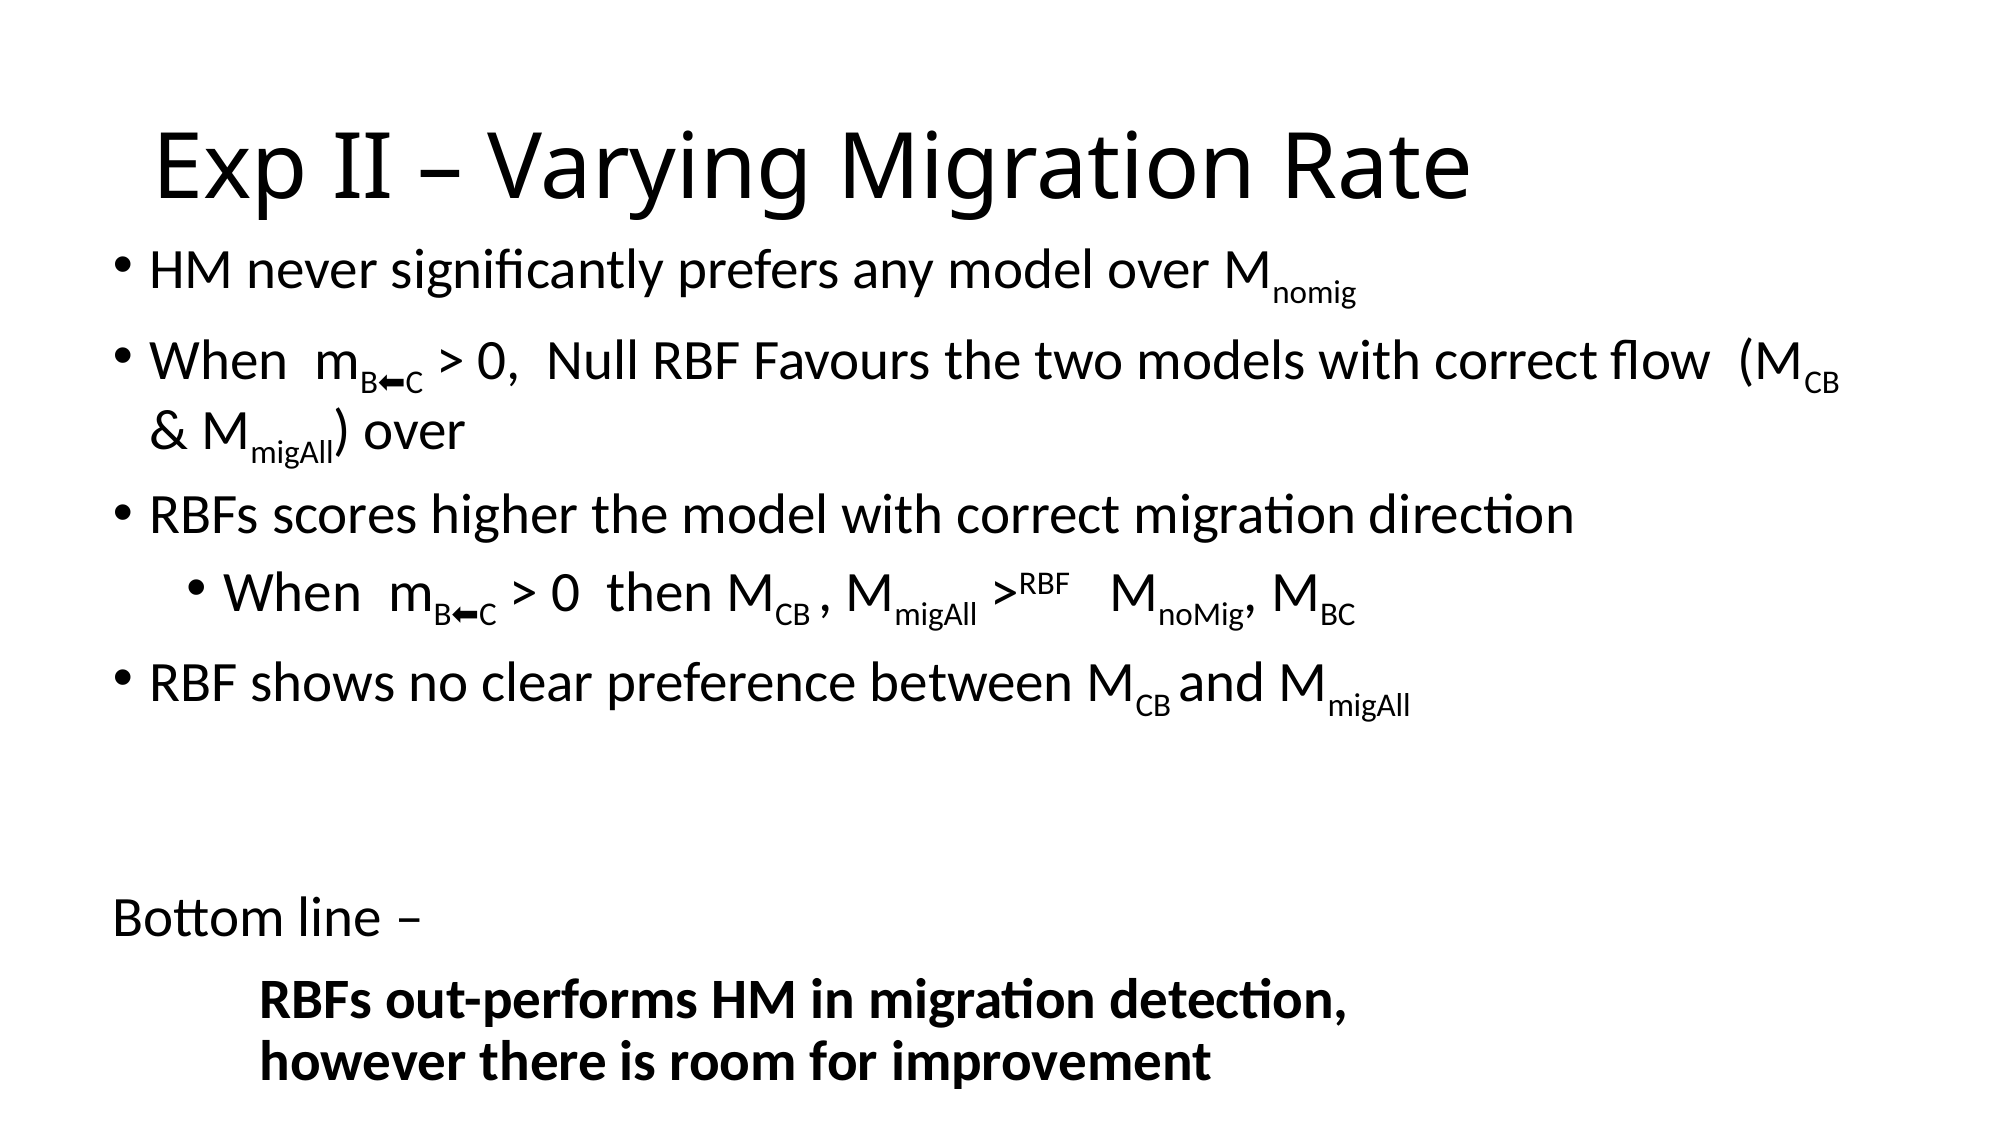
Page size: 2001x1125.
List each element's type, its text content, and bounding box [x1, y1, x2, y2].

list HM never significantly prefers any model over Mnomig When mB⬅C > 0, Null RBF Favours the two models with correct flow (MCB & MmigAll) over RBFs scores higher the model with correct migration direction When mB⬅C > 0 then MCB , MmigAll >RBF MnoMig, MBC RBF shows no clear preference between MCB and MmigAll Bottom line – RBFs out-performs HM in migration detection, however there is room for improvement [97, 225, 1882, 1105]
title Exp II – Varying Migration Rate [137, 59, 1863, 225]
